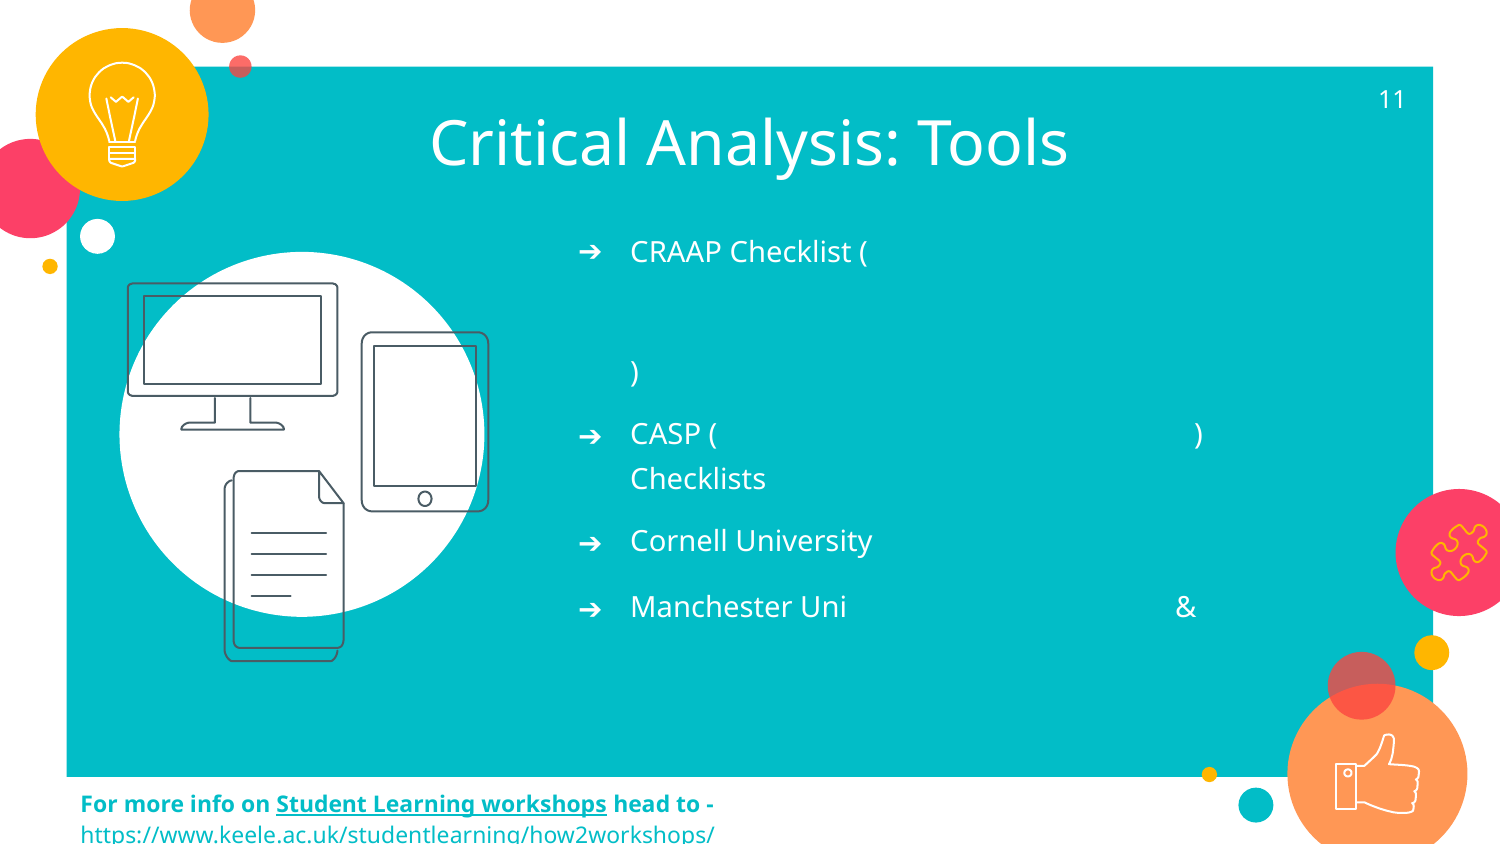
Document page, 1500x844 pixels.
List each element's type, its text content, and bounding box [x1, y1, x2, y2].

list For more info on Student Learning workshops head to - https://www.keele.ac.uk/studentlearning/how2workshops/ [65, 774, 1347, 829]
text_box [224, 470, 344, 662]
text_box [127, 283, 338, 431]
title Critical Analysis: Tools [361, 68, 1139, 213]
slide_number 11 [1331, 68, 1422, 134]
subtitle CRAAP Checklist (Currency Relevance Accuracy Authority Purpose) CASP (Critical Appraisal Skills Programme) Checklists Cornell University Critical Appraisal Guidance Manchester Uni My Learning Essentials & Academic Phrasebank [540, 212, 1297, 774]
text_box [119, 251, 485, 611]
